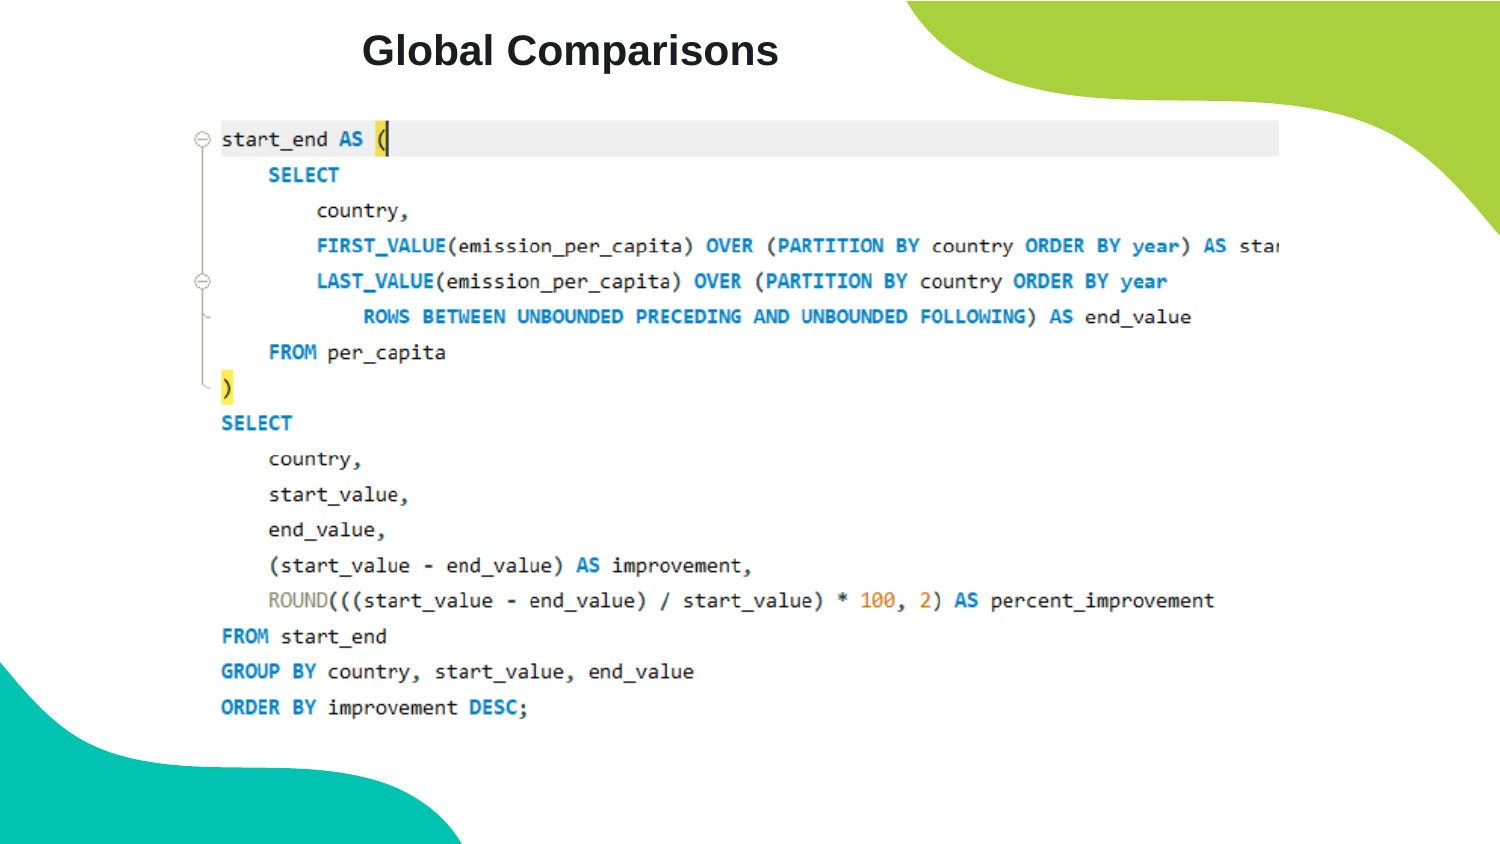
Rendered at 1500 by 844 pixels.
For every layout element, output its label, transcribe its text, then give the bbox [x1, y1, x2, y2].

text_box Global Comparisons [346, 0, 839, 89]
picture [192, 115, 1280, 728]
